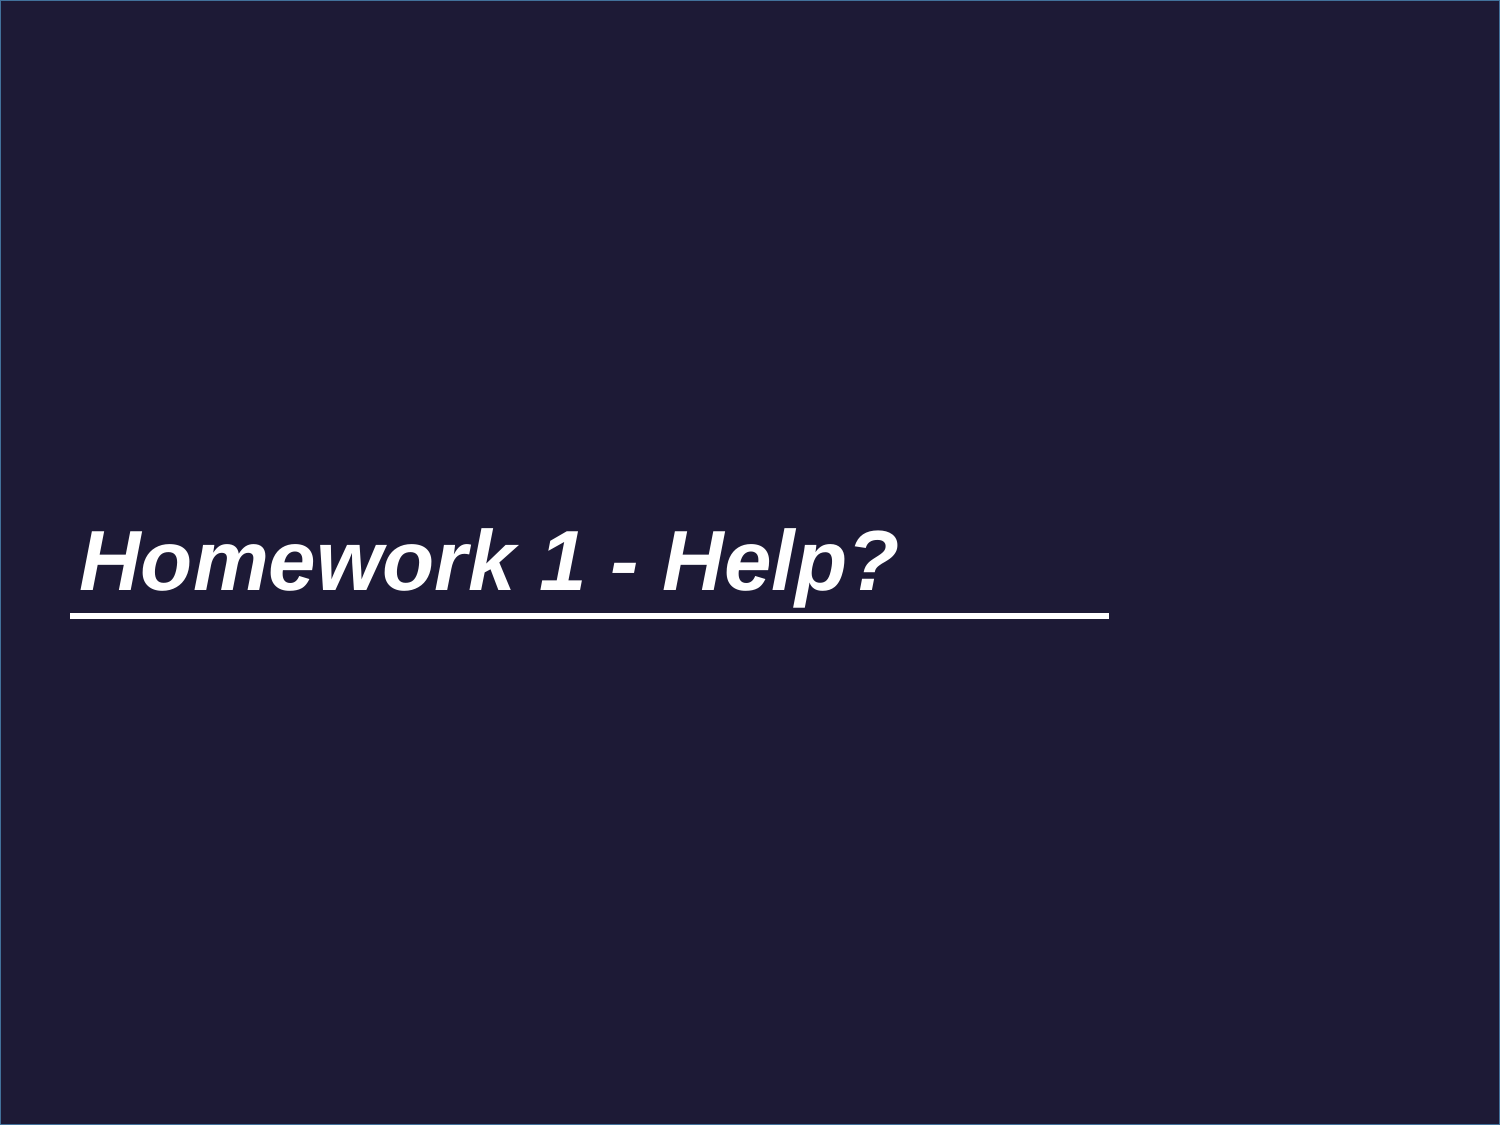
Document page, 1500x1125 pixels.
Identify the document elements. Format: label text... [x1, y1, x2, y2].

title Homework 1 - Help? [64, 484, 1415, 628]
